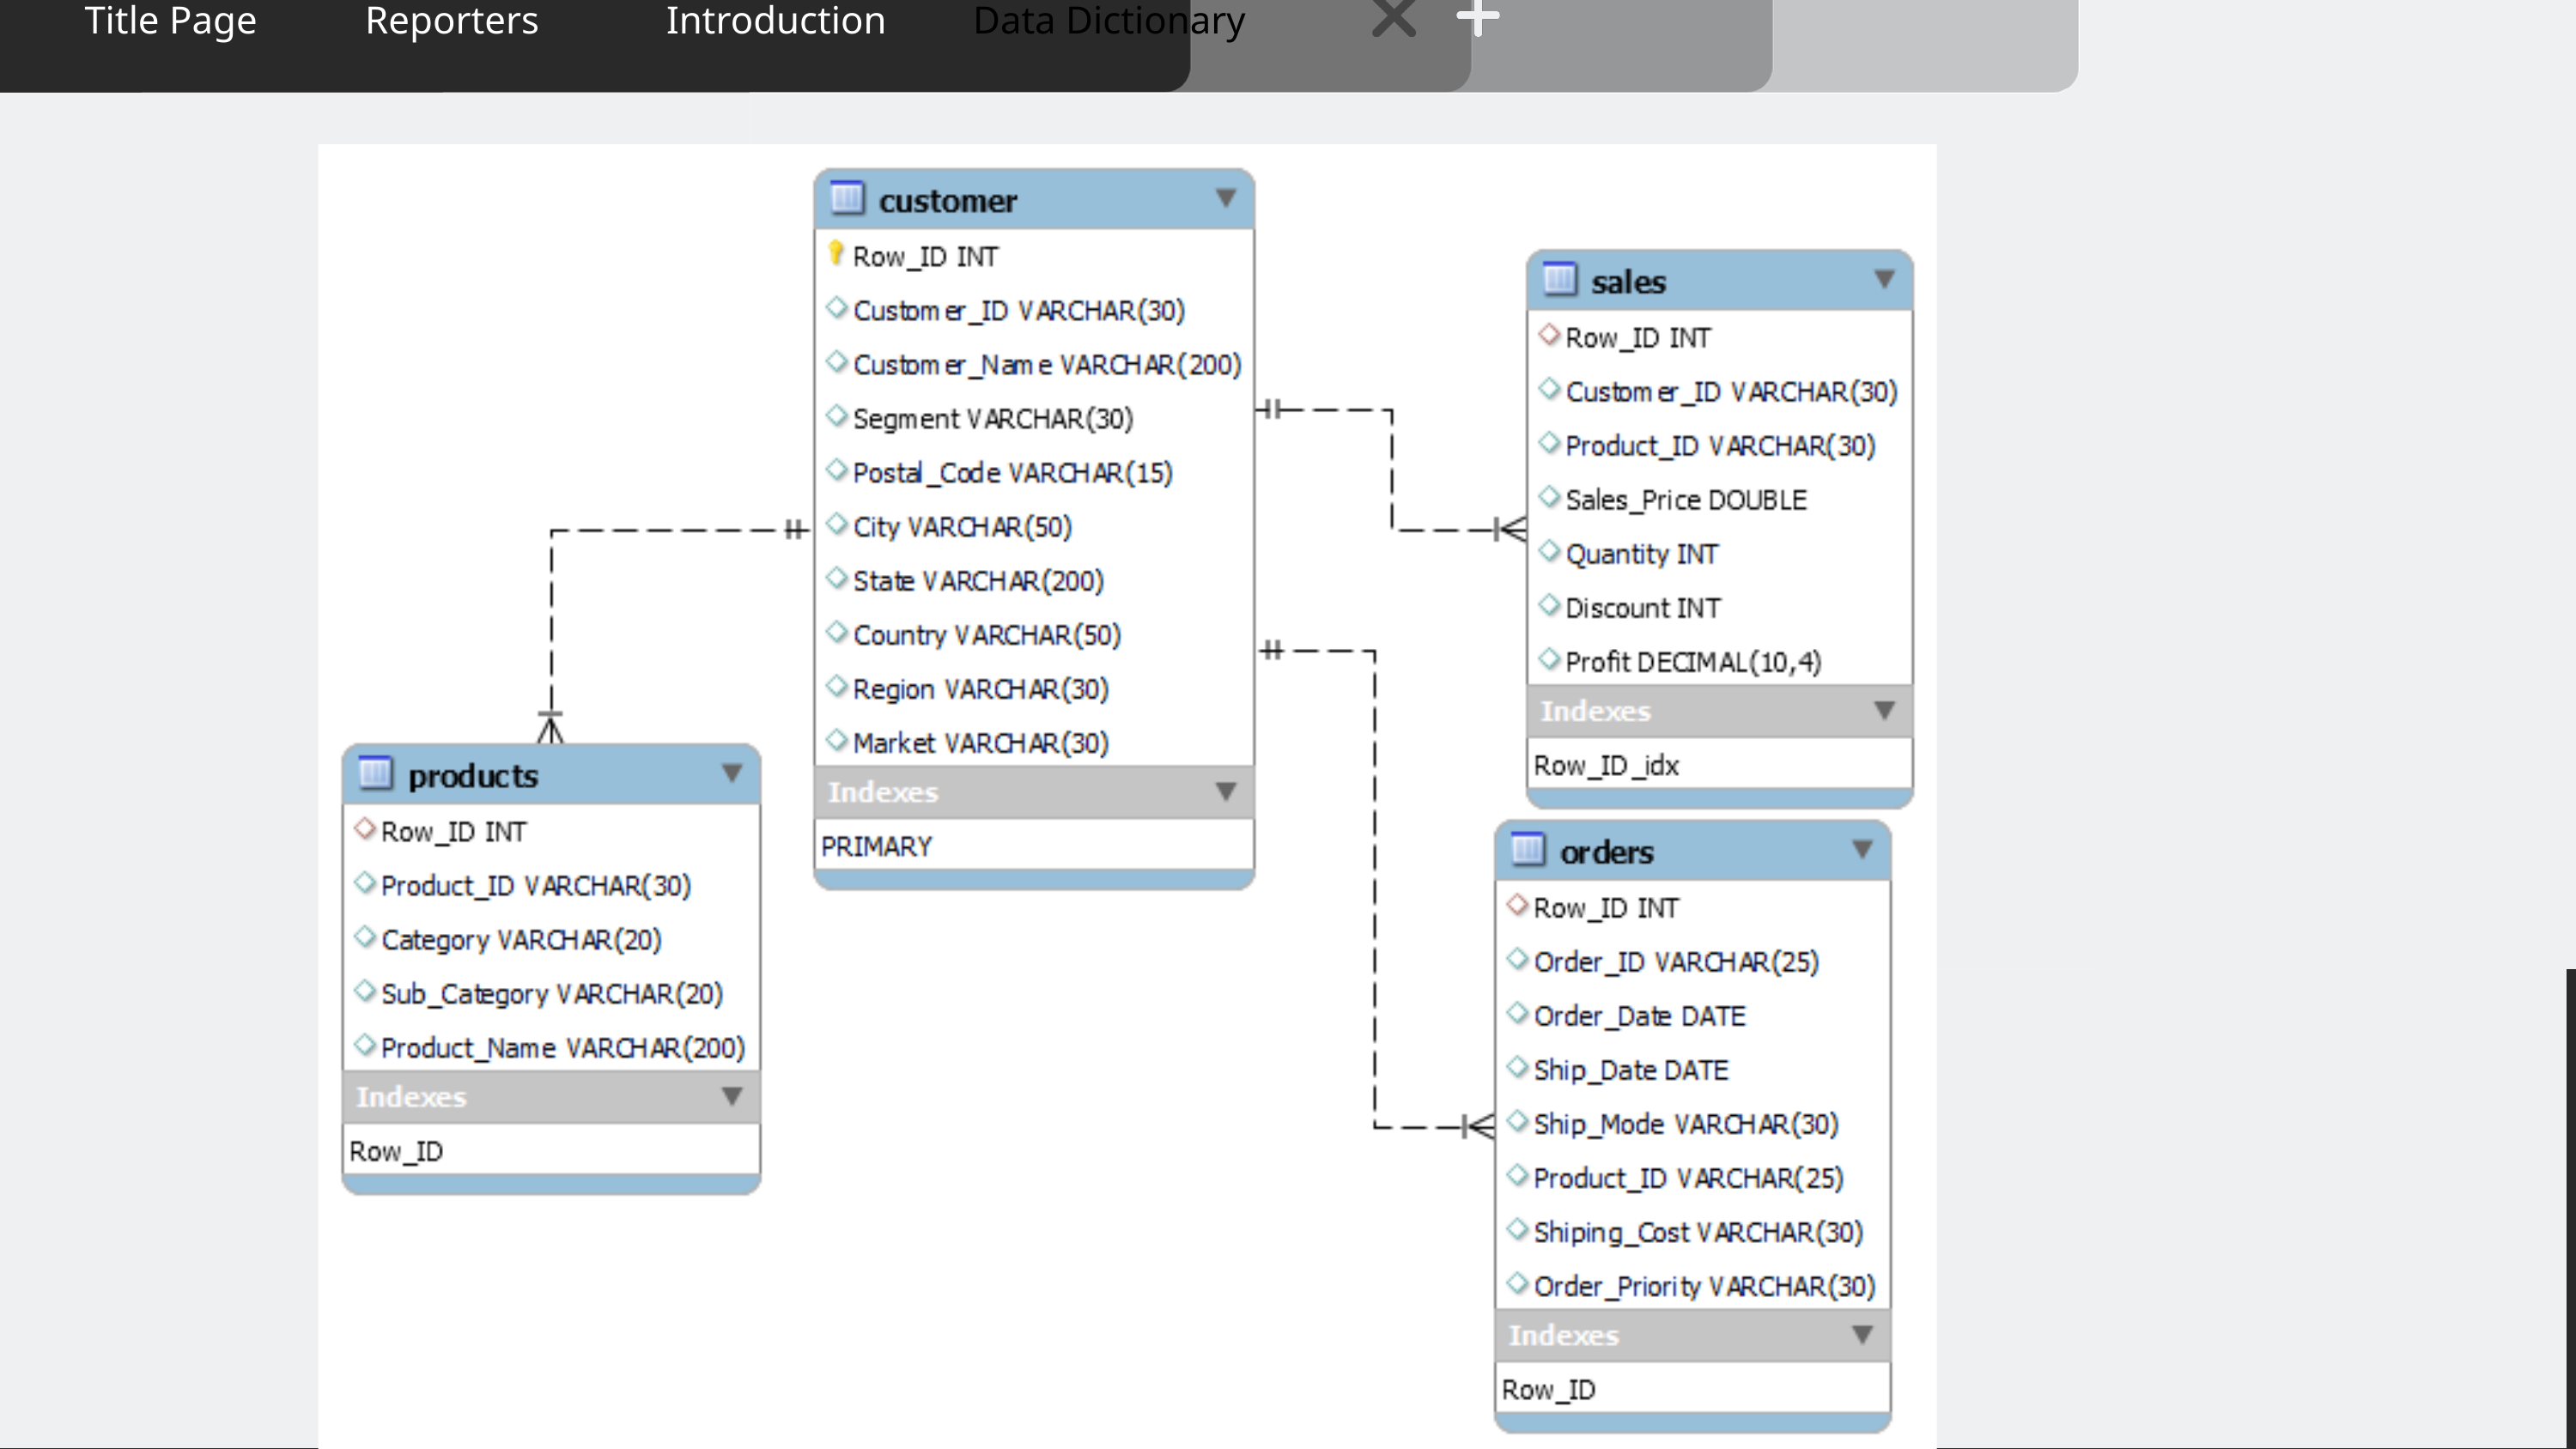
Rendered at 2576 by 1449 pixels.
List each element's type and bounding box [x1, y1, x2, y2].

text_box [0, 0, 2576, 1449]
